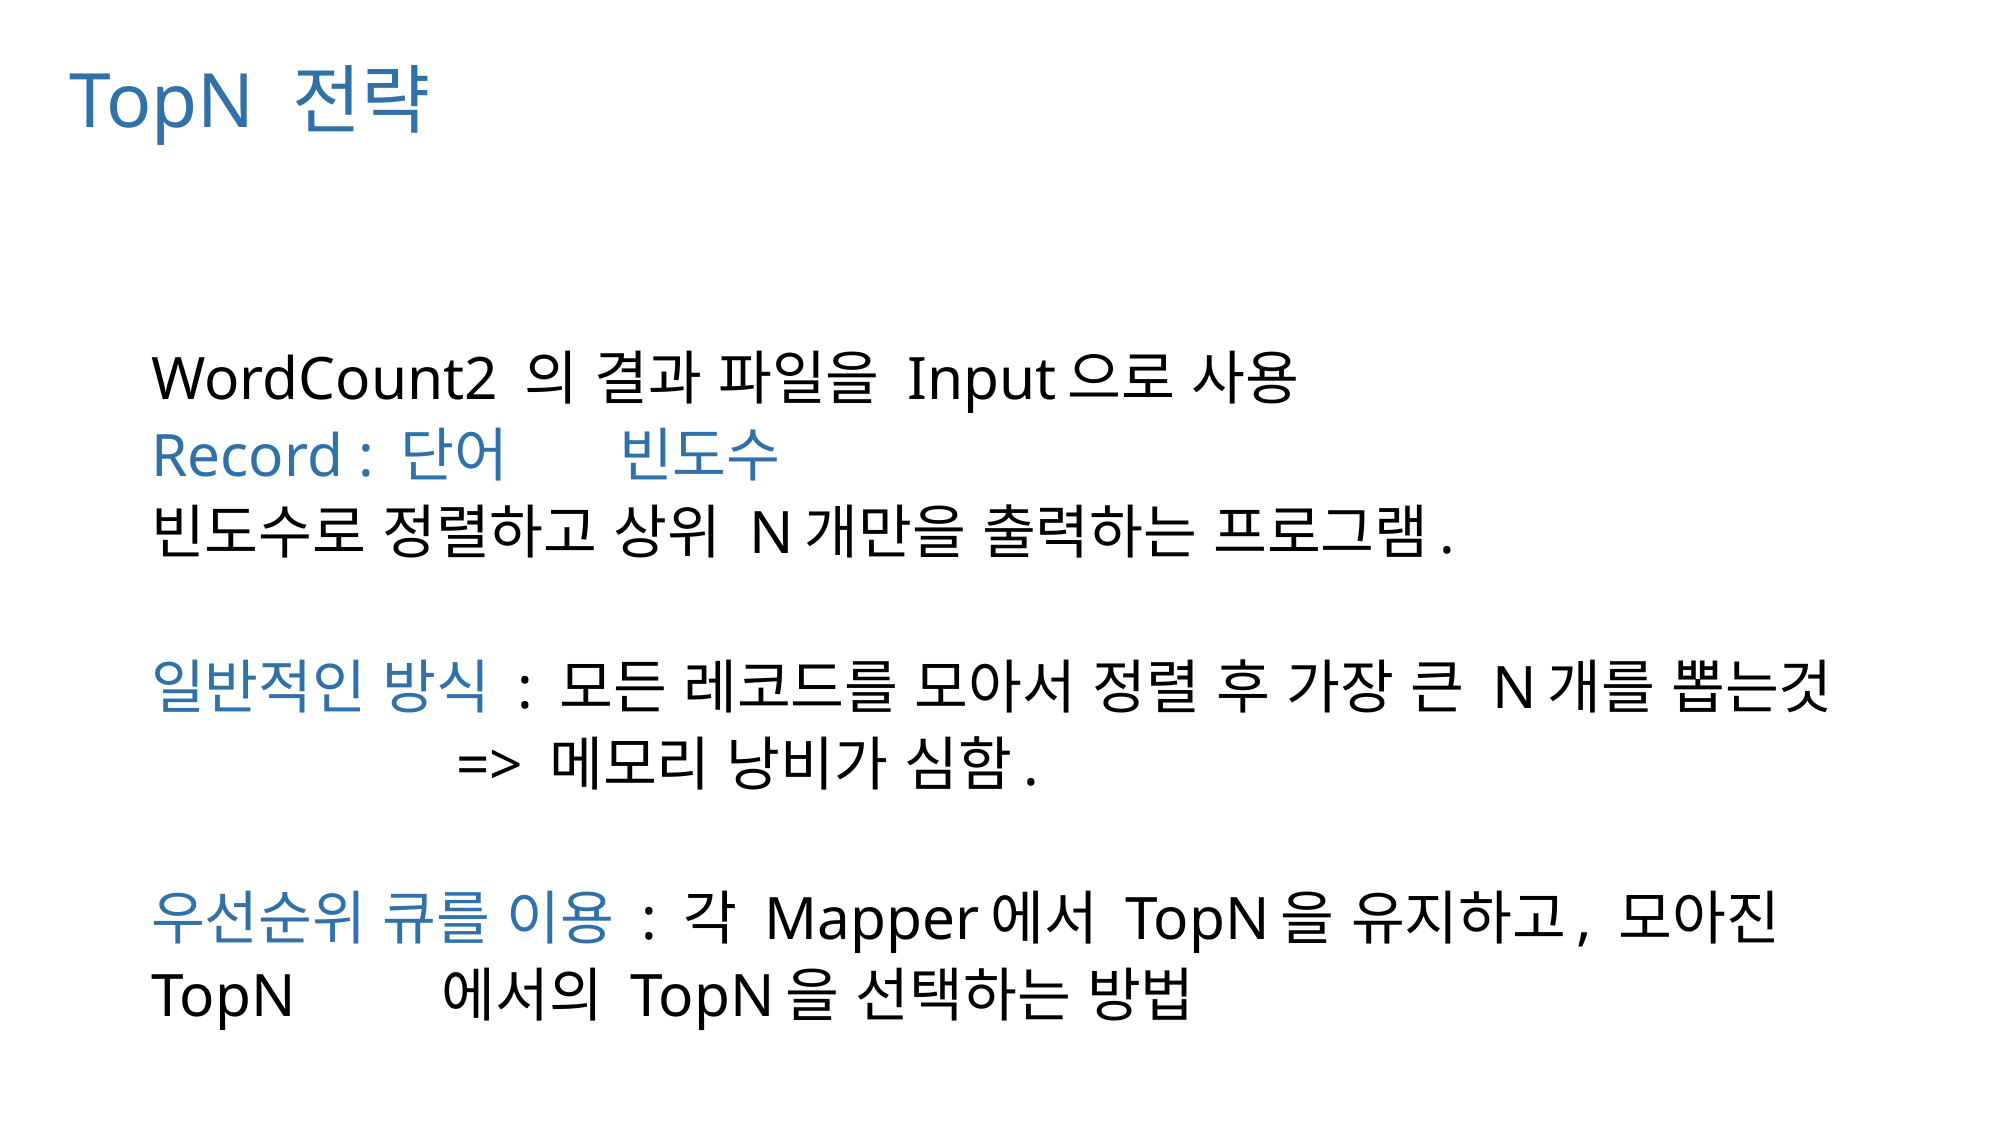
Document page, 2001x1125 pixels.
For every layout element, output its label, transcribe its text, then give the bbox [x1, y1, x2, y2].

title TopN 전략 [54, 52, 1847, 152]
text_box WordCount2 의 결과 파일을 Input으로 사용 Record : 단어 빈도수 빈도수로 정렬하고 상위 N개만을 출력하는 프로그램. 일반적인 방식 : 모든 레코드를 모아서 정렬 후 가장 큰 N개를 뽑는것 => 메모리 낭비가 심함. 우선순위 큐를 이용 : 각 Mapper에서 TopN을 유지하고, 모아진 TopN 에서의 TopN을 선택하는 방법 [136, 324, 1929, 1036]
